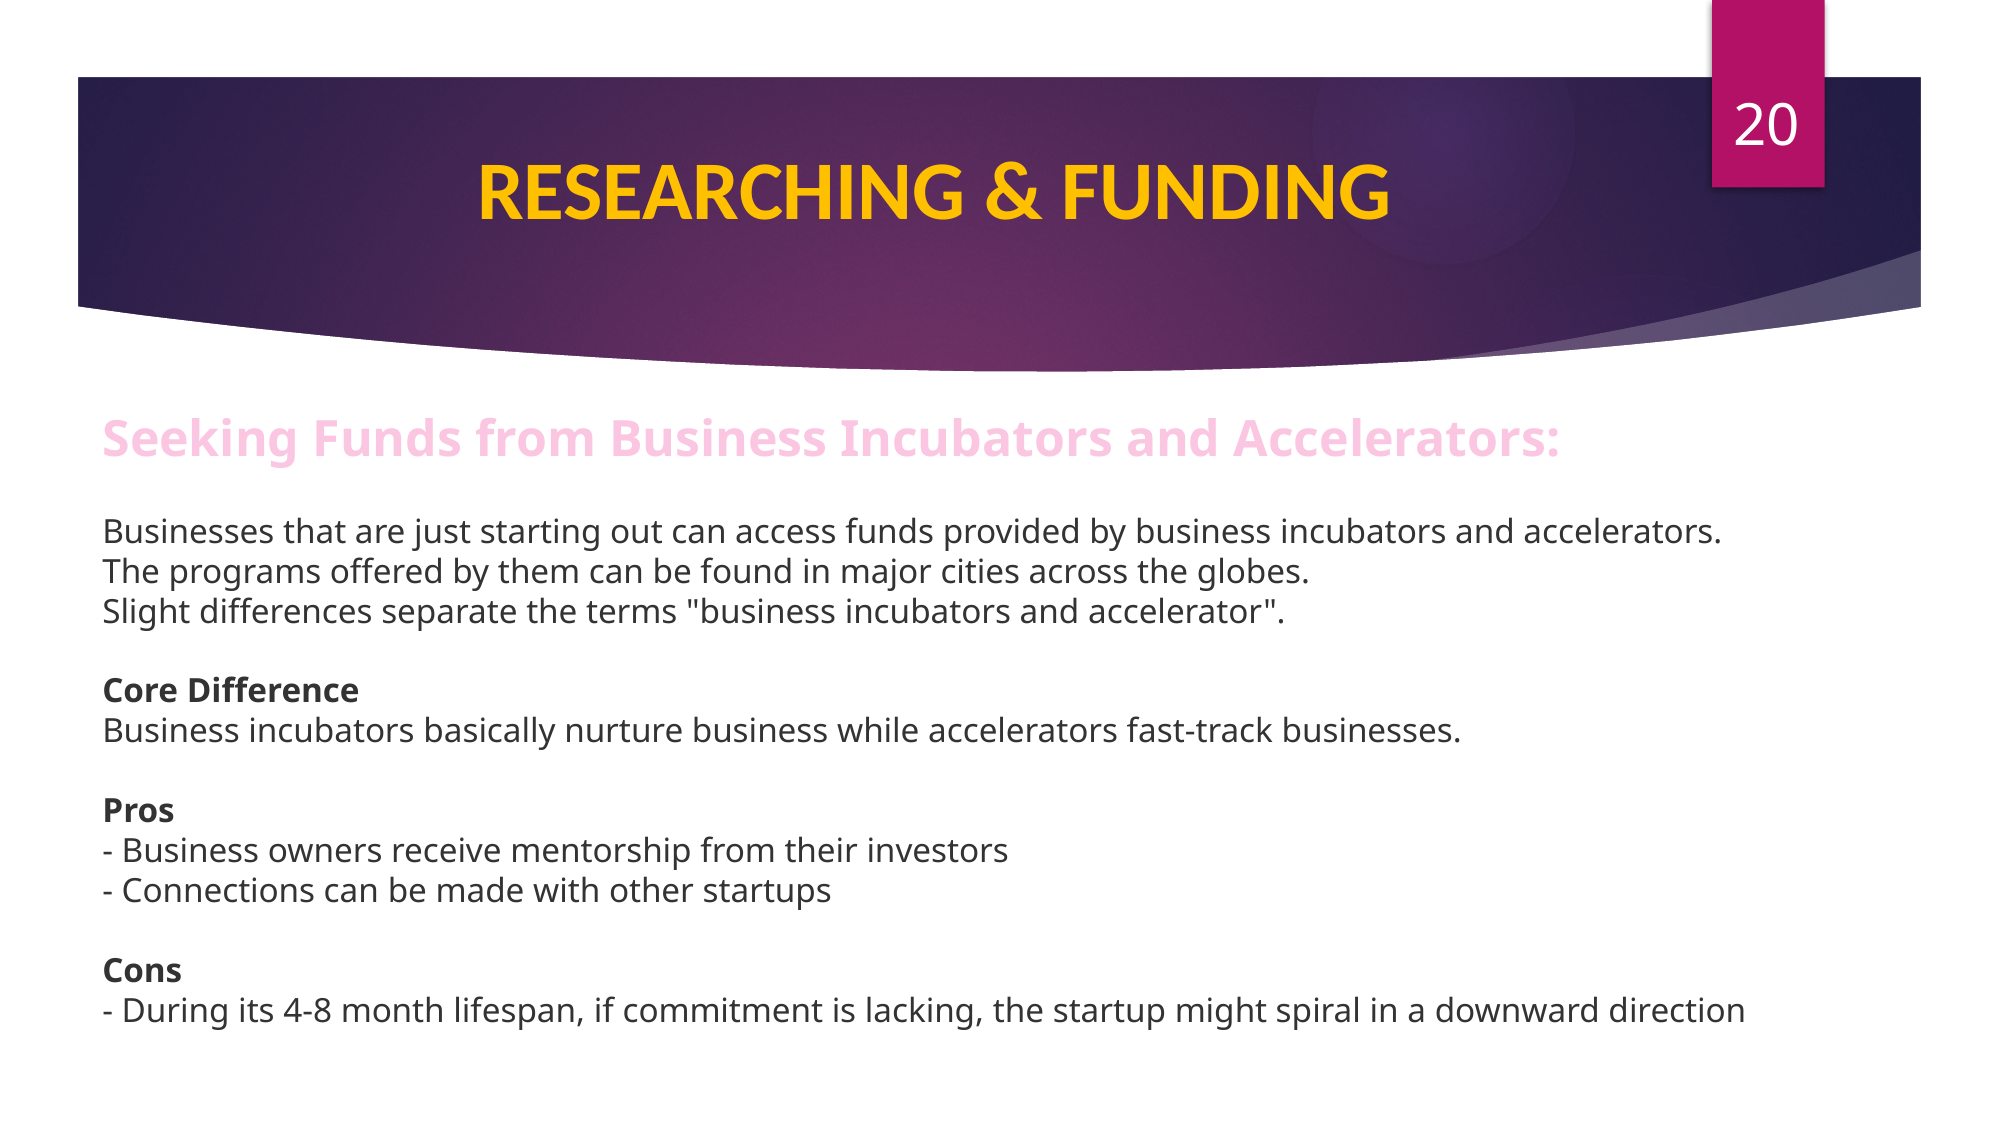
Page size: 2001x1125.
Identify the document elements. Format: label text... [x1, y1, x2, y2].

text_box RESEARCHING & FUNDING [376, 122, 1493, 244]
slide_number 20 [1698, 48, 1836, 175]
text_box Businesses that are just starting out can access funds provided by business incubators and accelerators. The programs offered by them can be found in major cities across the globes. Slight differences separate the terms "business incubators and accelerator". Core Difference Business incubators basically nurture business while accelerators fast-track businesses. Pros - Business owners receive mentorship from their investors - Connections can be made with other startups Cons - During its 4-8 month lifespan, if commitment is lacking, the startup might spiral in a downward direction [87, 502, 1799, 1037]
text_box Seeking Funds from Business Incubators and Accelerators: [87, 398, 1972, 474]
